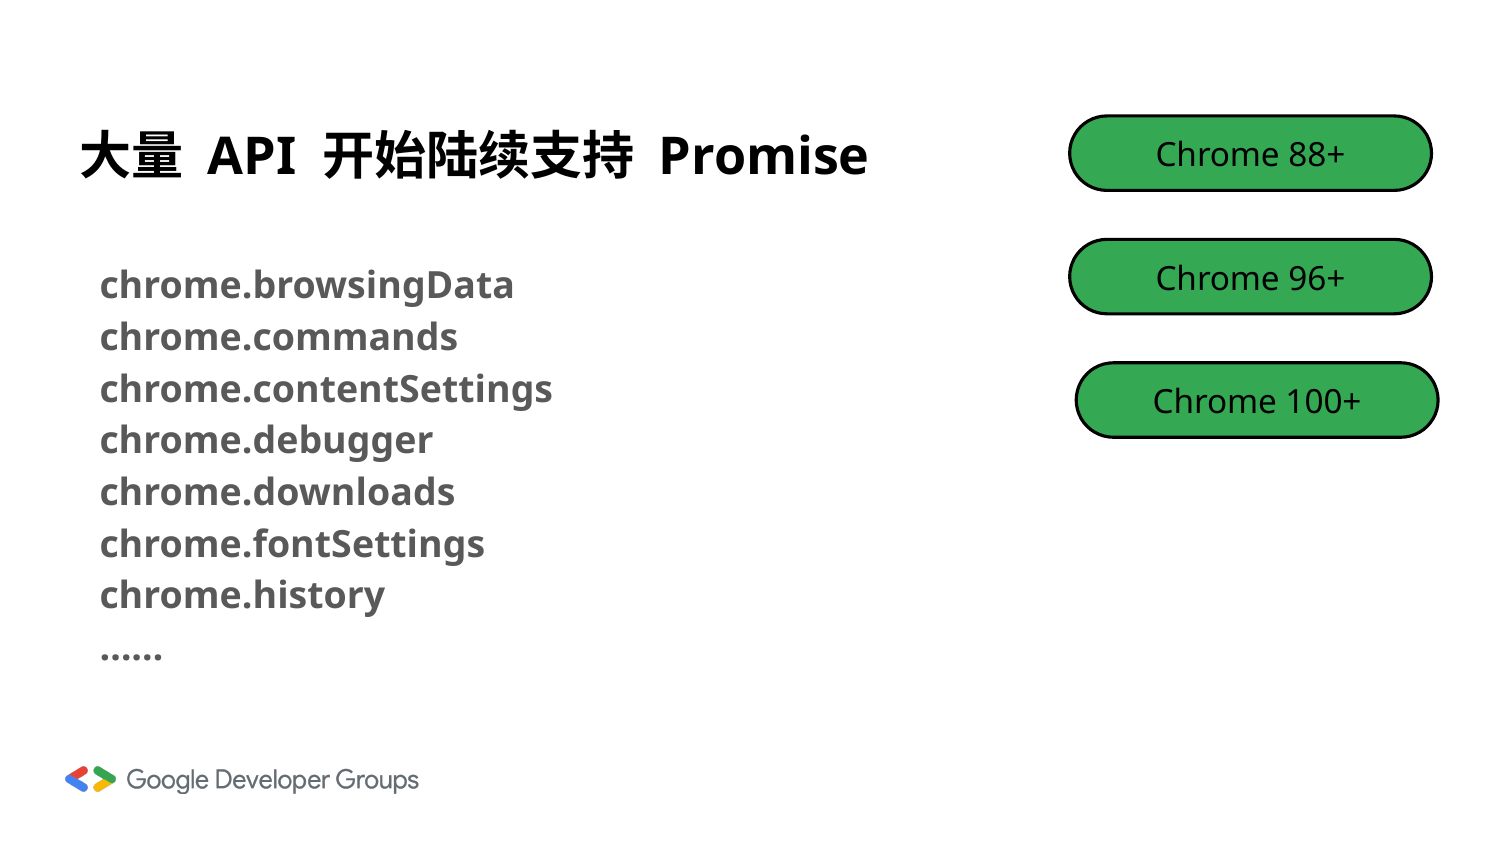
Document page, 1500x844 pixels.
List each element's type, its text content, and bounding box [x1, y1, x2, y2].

text_box Chrome 88+ [1069, 115, 1432, 191]
title 大量 API 开始陆续支持 Promise [64, 105, 931, 201]
text_box Chrome 96+ [1069, 239, 1432, 314]
text_box chrome.browsingData chrome.commands chrome.contentSettings chrome.debugger chrome.downloads chrome.fontSettings chrome.history …… [84, 239, 1089, 665]
text_box Chrome 100+ [1076, 362, 1439, 438]
picture [64, 766, 419, 794]
